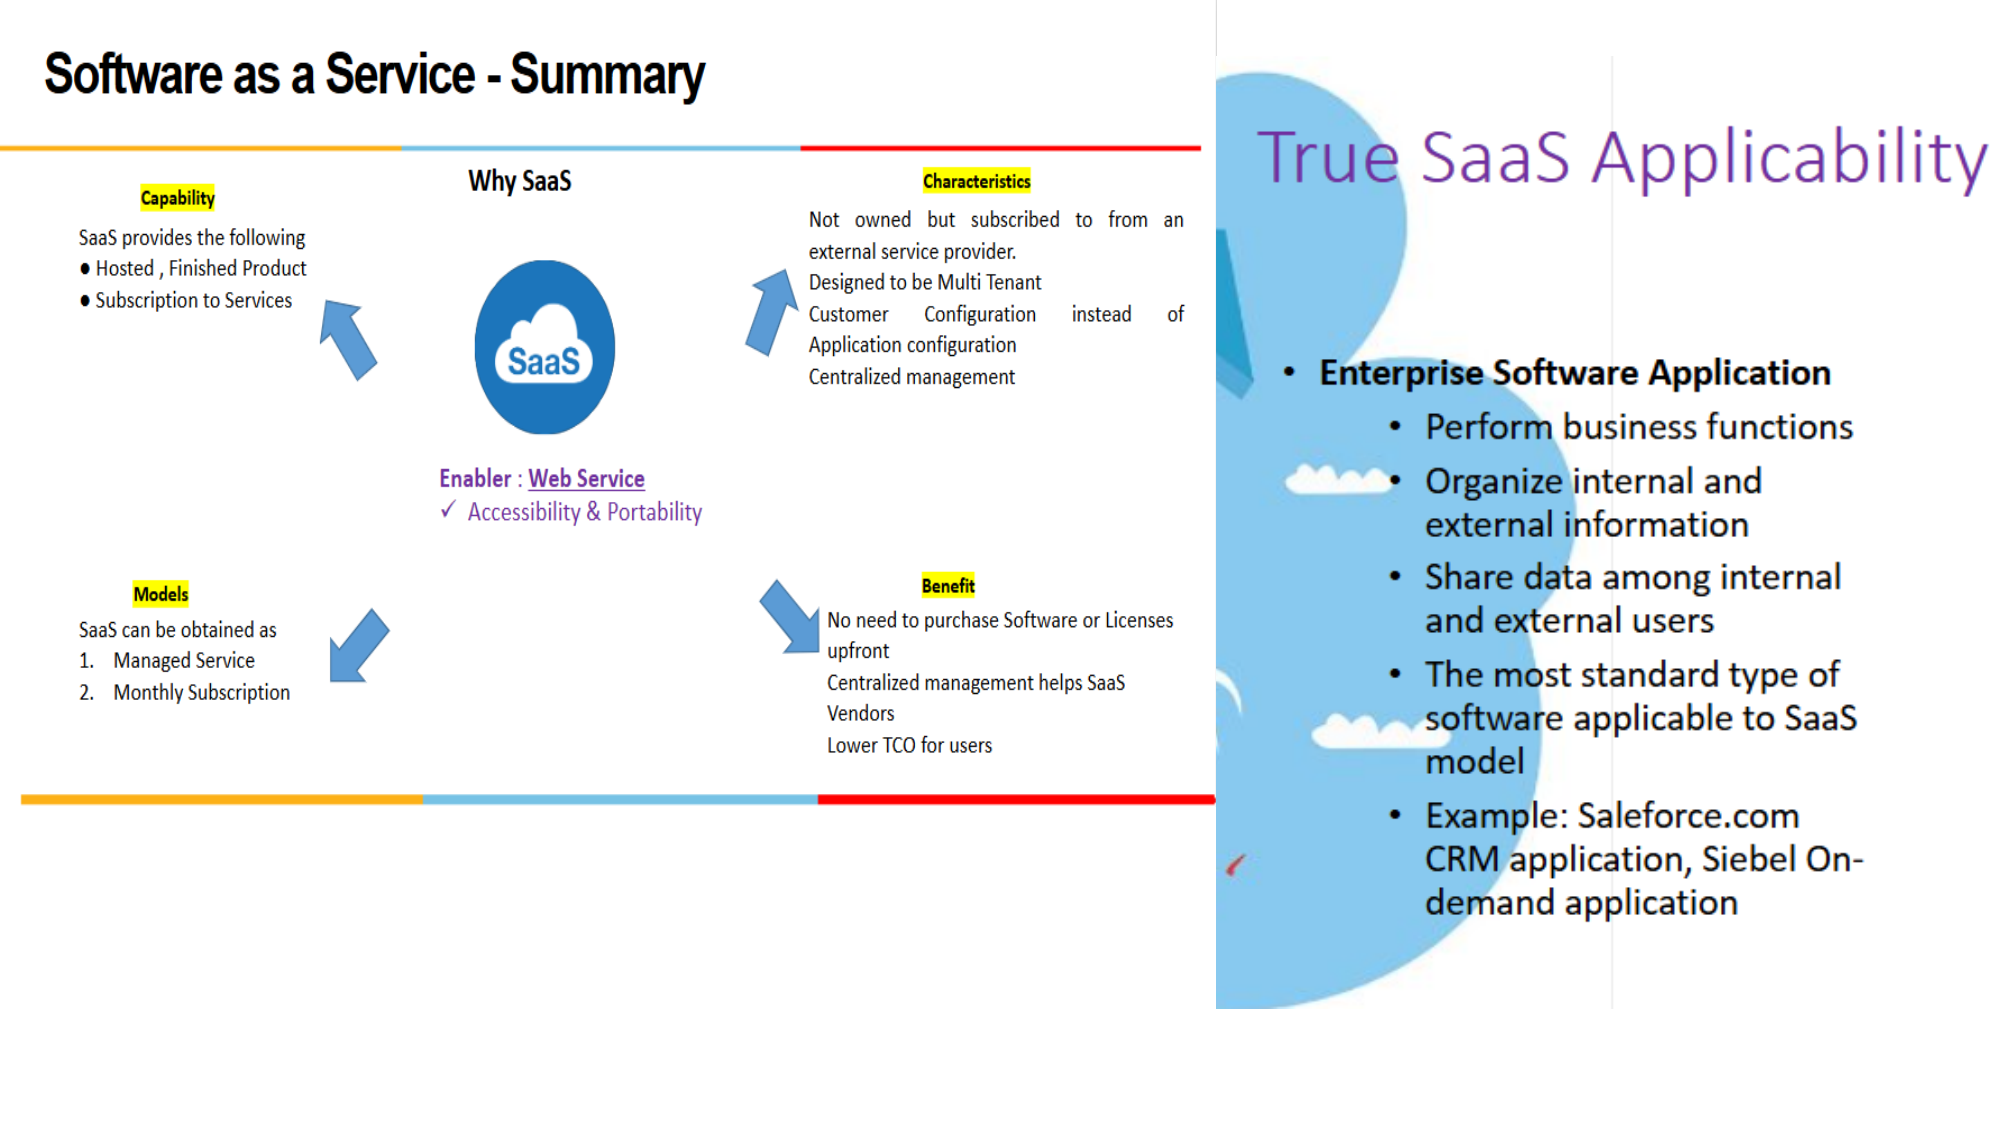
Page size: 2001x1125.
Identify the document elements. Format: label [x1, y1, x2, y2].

picture [0, 0, 2000, 1009]
